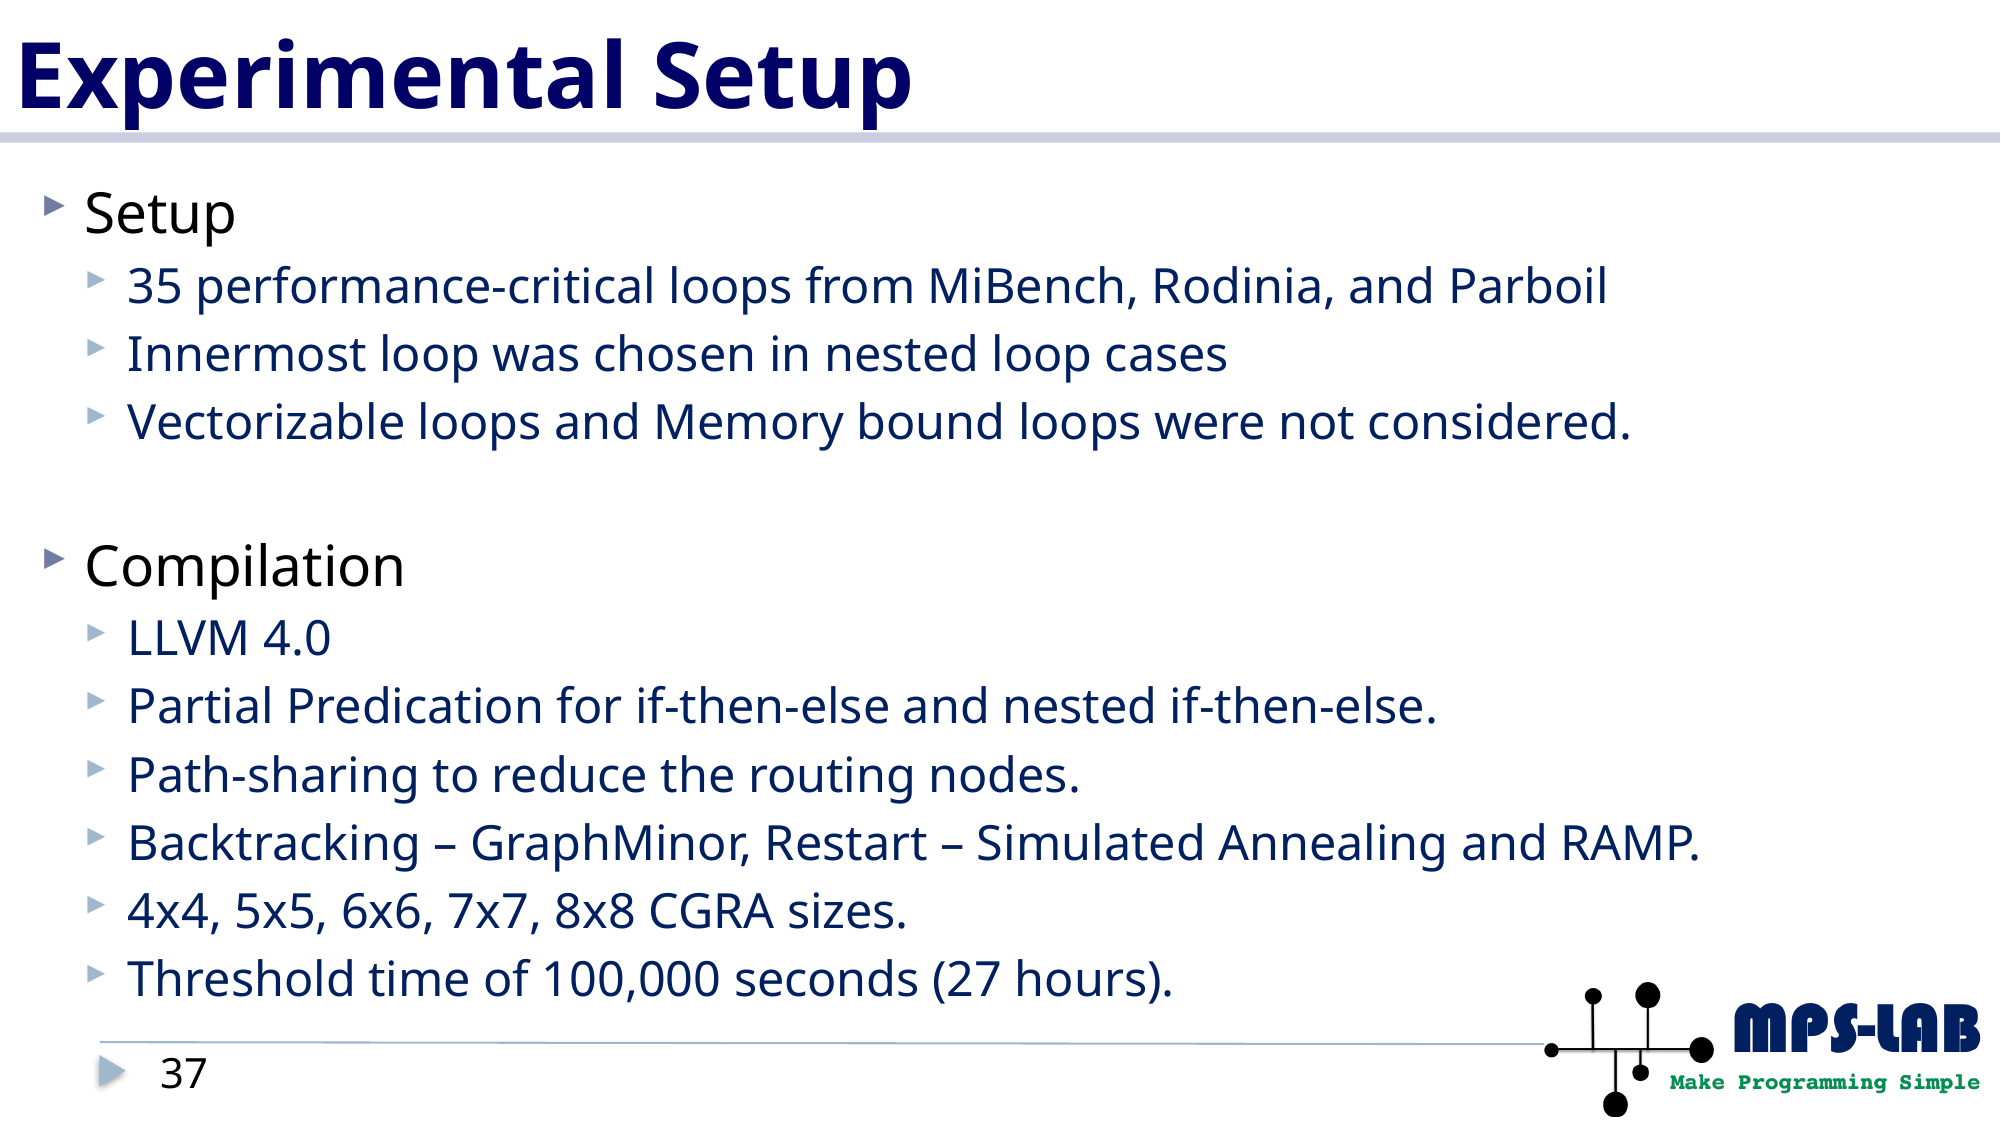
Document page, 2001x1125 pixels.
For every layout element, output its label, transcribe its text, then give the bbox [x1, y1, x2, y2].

list Setup 35 performance-critical loops from MiBench, Rodinia, and Parboil Innermost loop was chosen in nested loop cases Vectorizable loops and Memory bound loops were not considered. Compilation LLVM 4.0 Partial Predication for if-then-else and nested if-then-else. Path-sharing to reduce the routing nodes. Backtracking – GraphMinor, Restart – Simulated Annealing and RAMP. 4x4, 5x5, 6x6, 7x7, 8x8 CGRA sizes. Threshold time of 100,000 seconds (27 hours). [25, 169, 1914, 1020]
slide_number 36 [145, 1039, 353, 1100]
picture [1544, 965, 2001, 1117]
title Experimental Setup [0, 0, 2000, 134]
